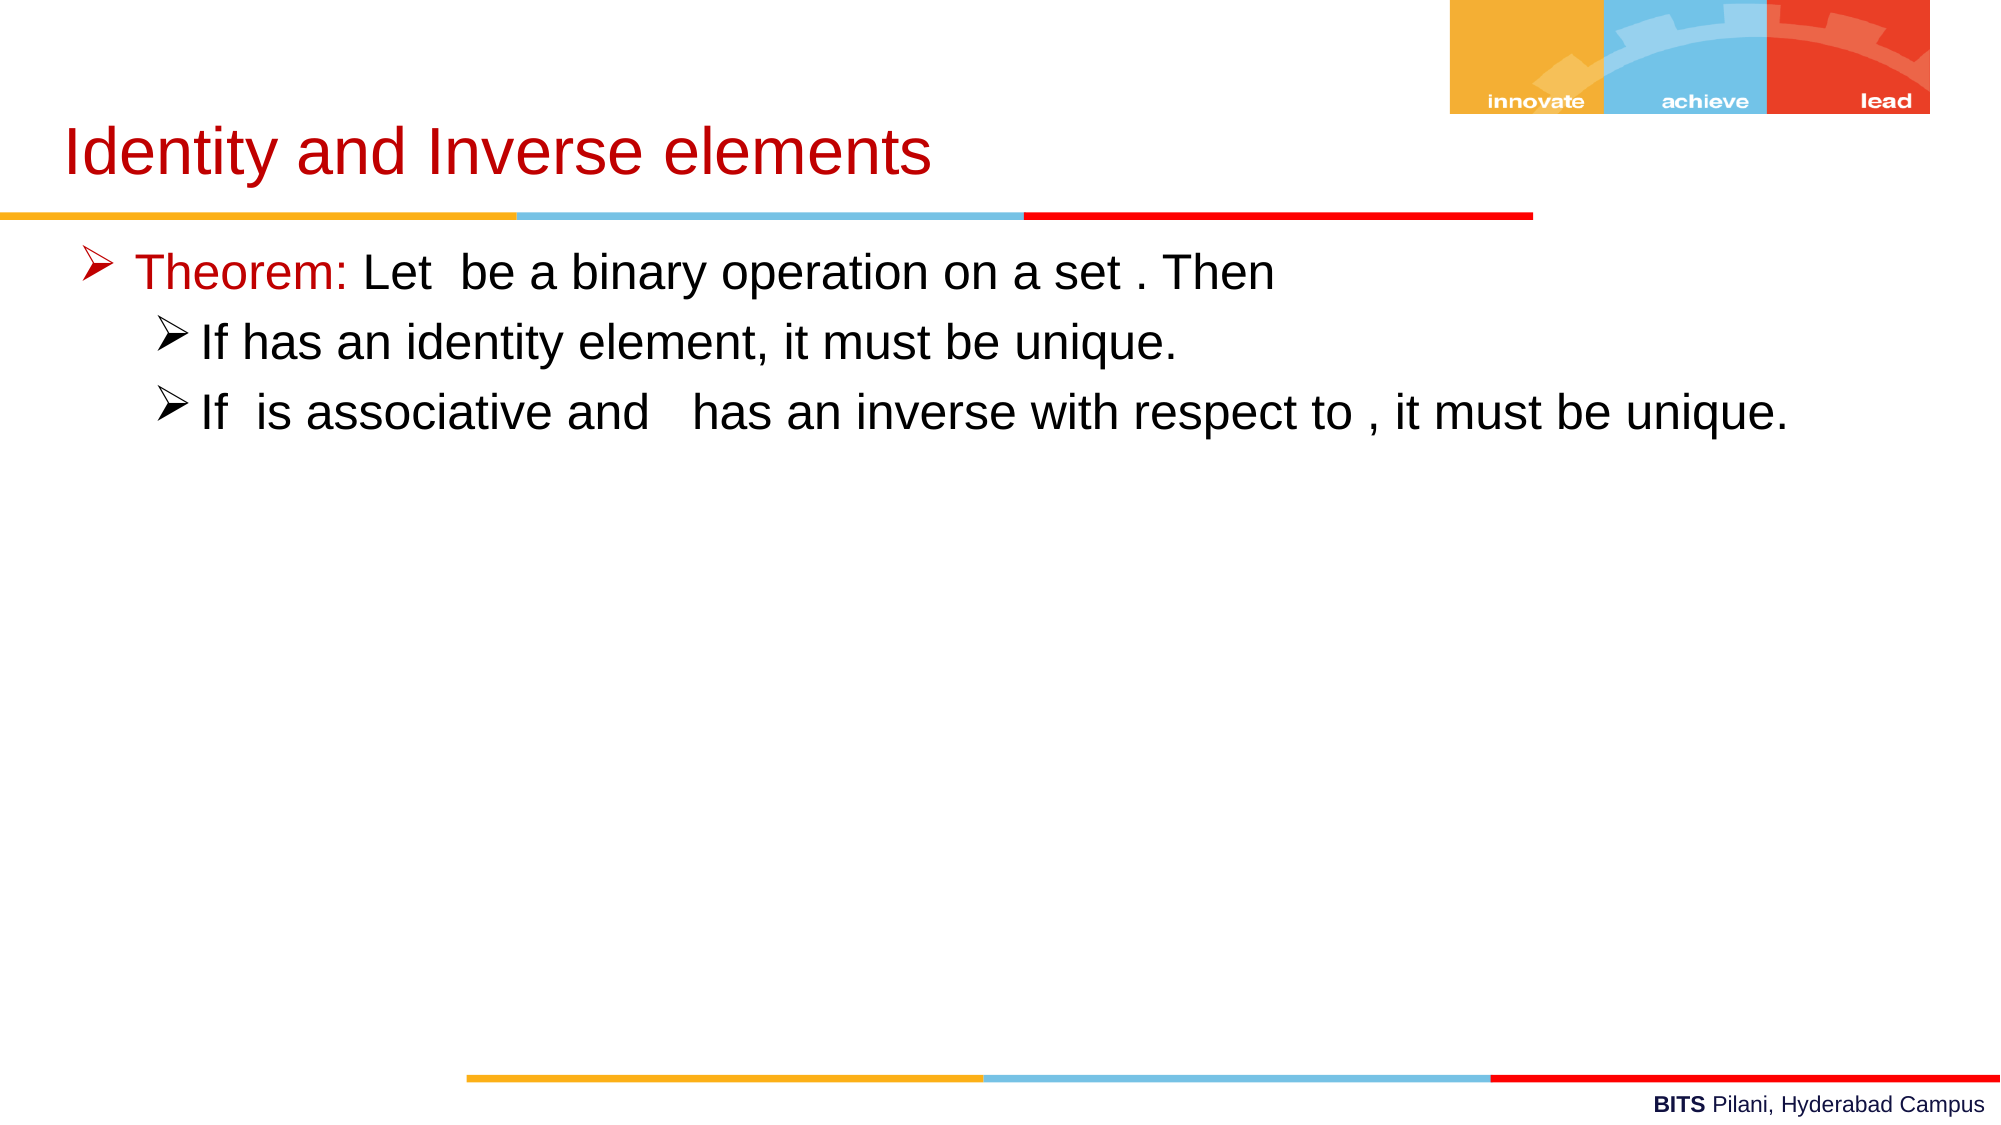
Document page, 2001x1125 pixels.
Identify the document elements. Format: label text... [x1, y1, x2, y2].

text_box Identity and Inverse elements [49, 76, 1400, 220]
picture [1449, 0, 1930, 114]
